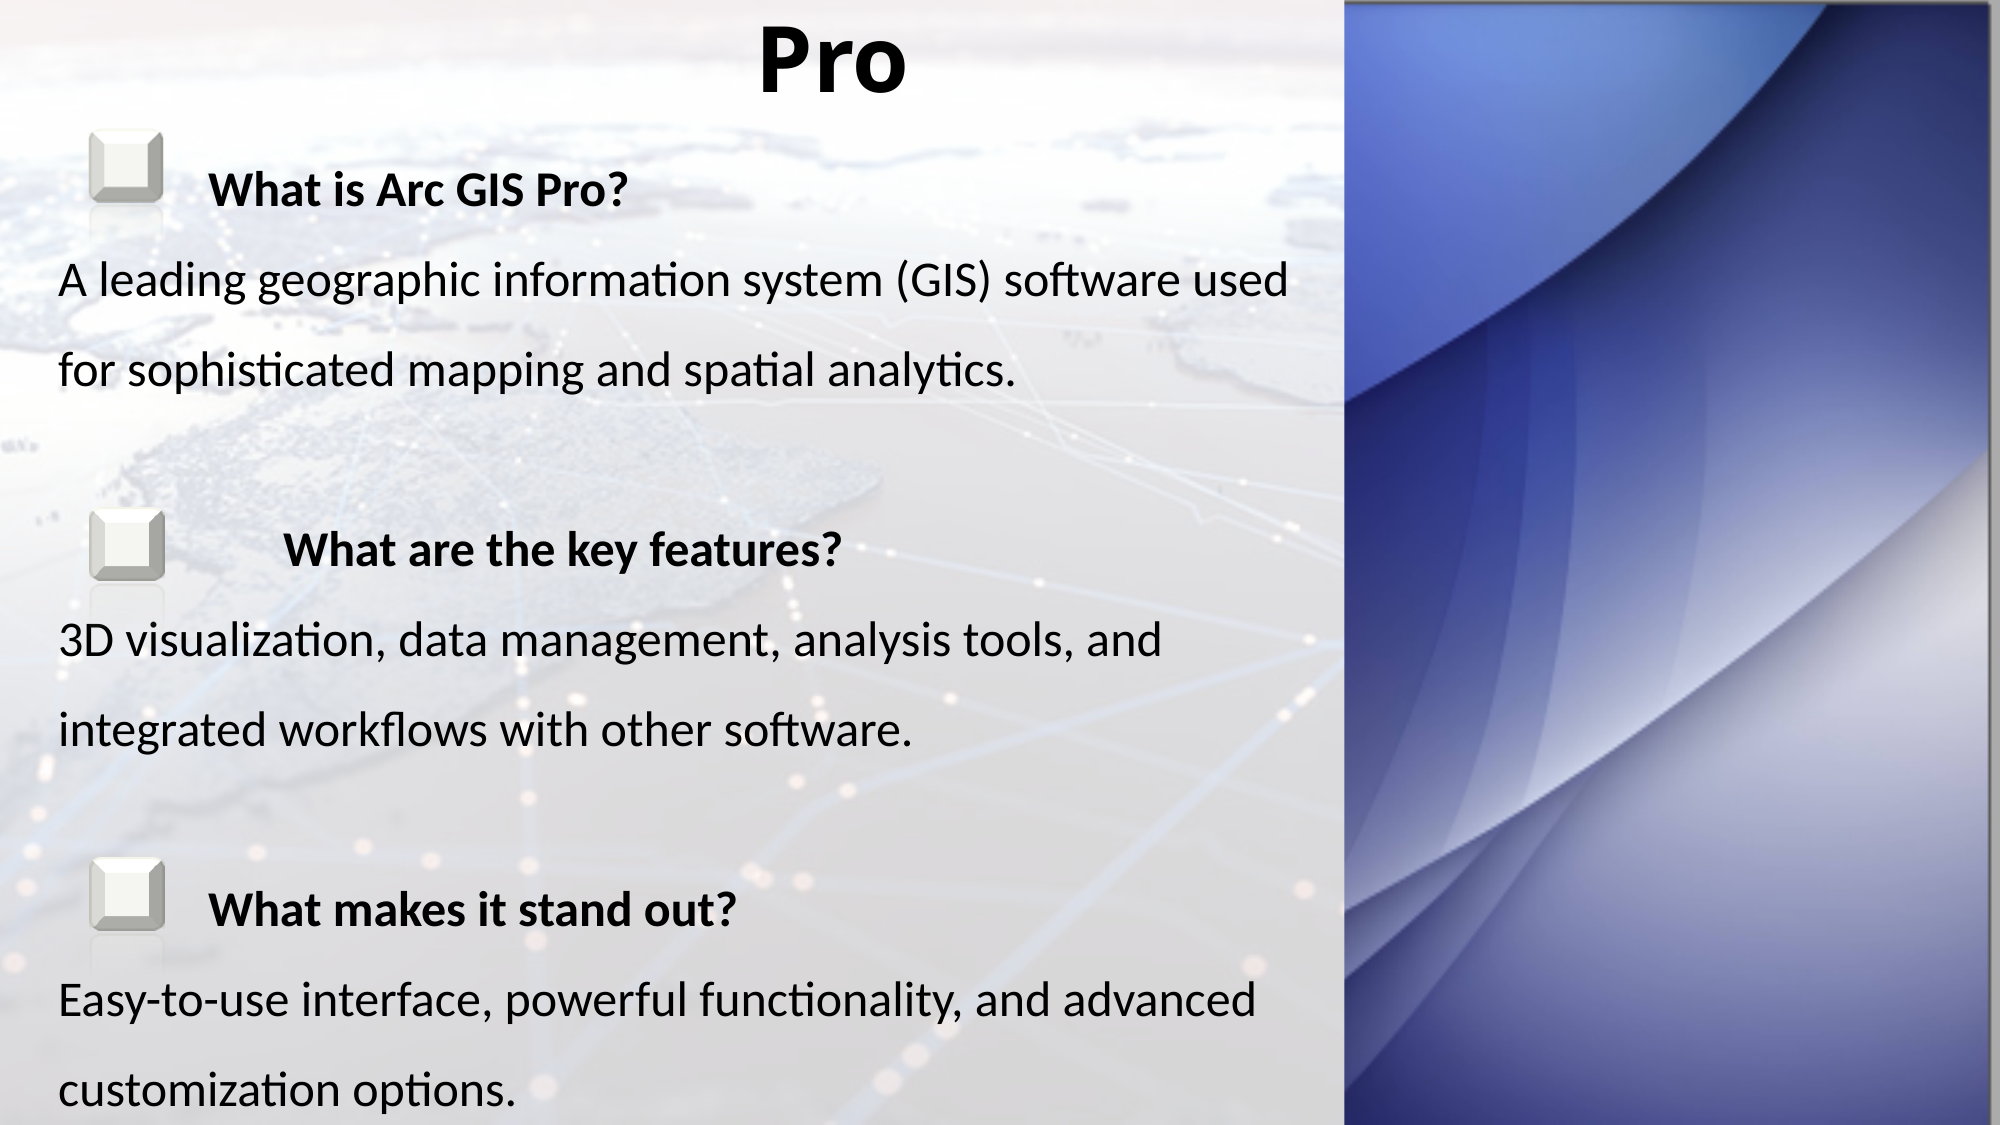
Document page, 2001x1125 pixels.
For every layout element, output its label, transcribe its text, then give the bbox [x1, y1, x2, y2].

picture [87, 855, 166, 1009]
picture [87, 127, 165, 280]
title Overview of Arc GIS Pro [348, 0, 1318, 119]
text_box What is Arc GIS Pro? A leading geographic information system (GIS) software used for sophisticated mapping and spatial analytics. What are the key features? 3D visualization, data management, analysis tools, and integrated workflows with other software. What makes it stand out? Easy-to-use interface, powerful functionality, and advanced customization options. [43, 119, 1344, 1125]
picture [87, 505, 166, 659]
picture [1344, 0, 2000, 1125]
